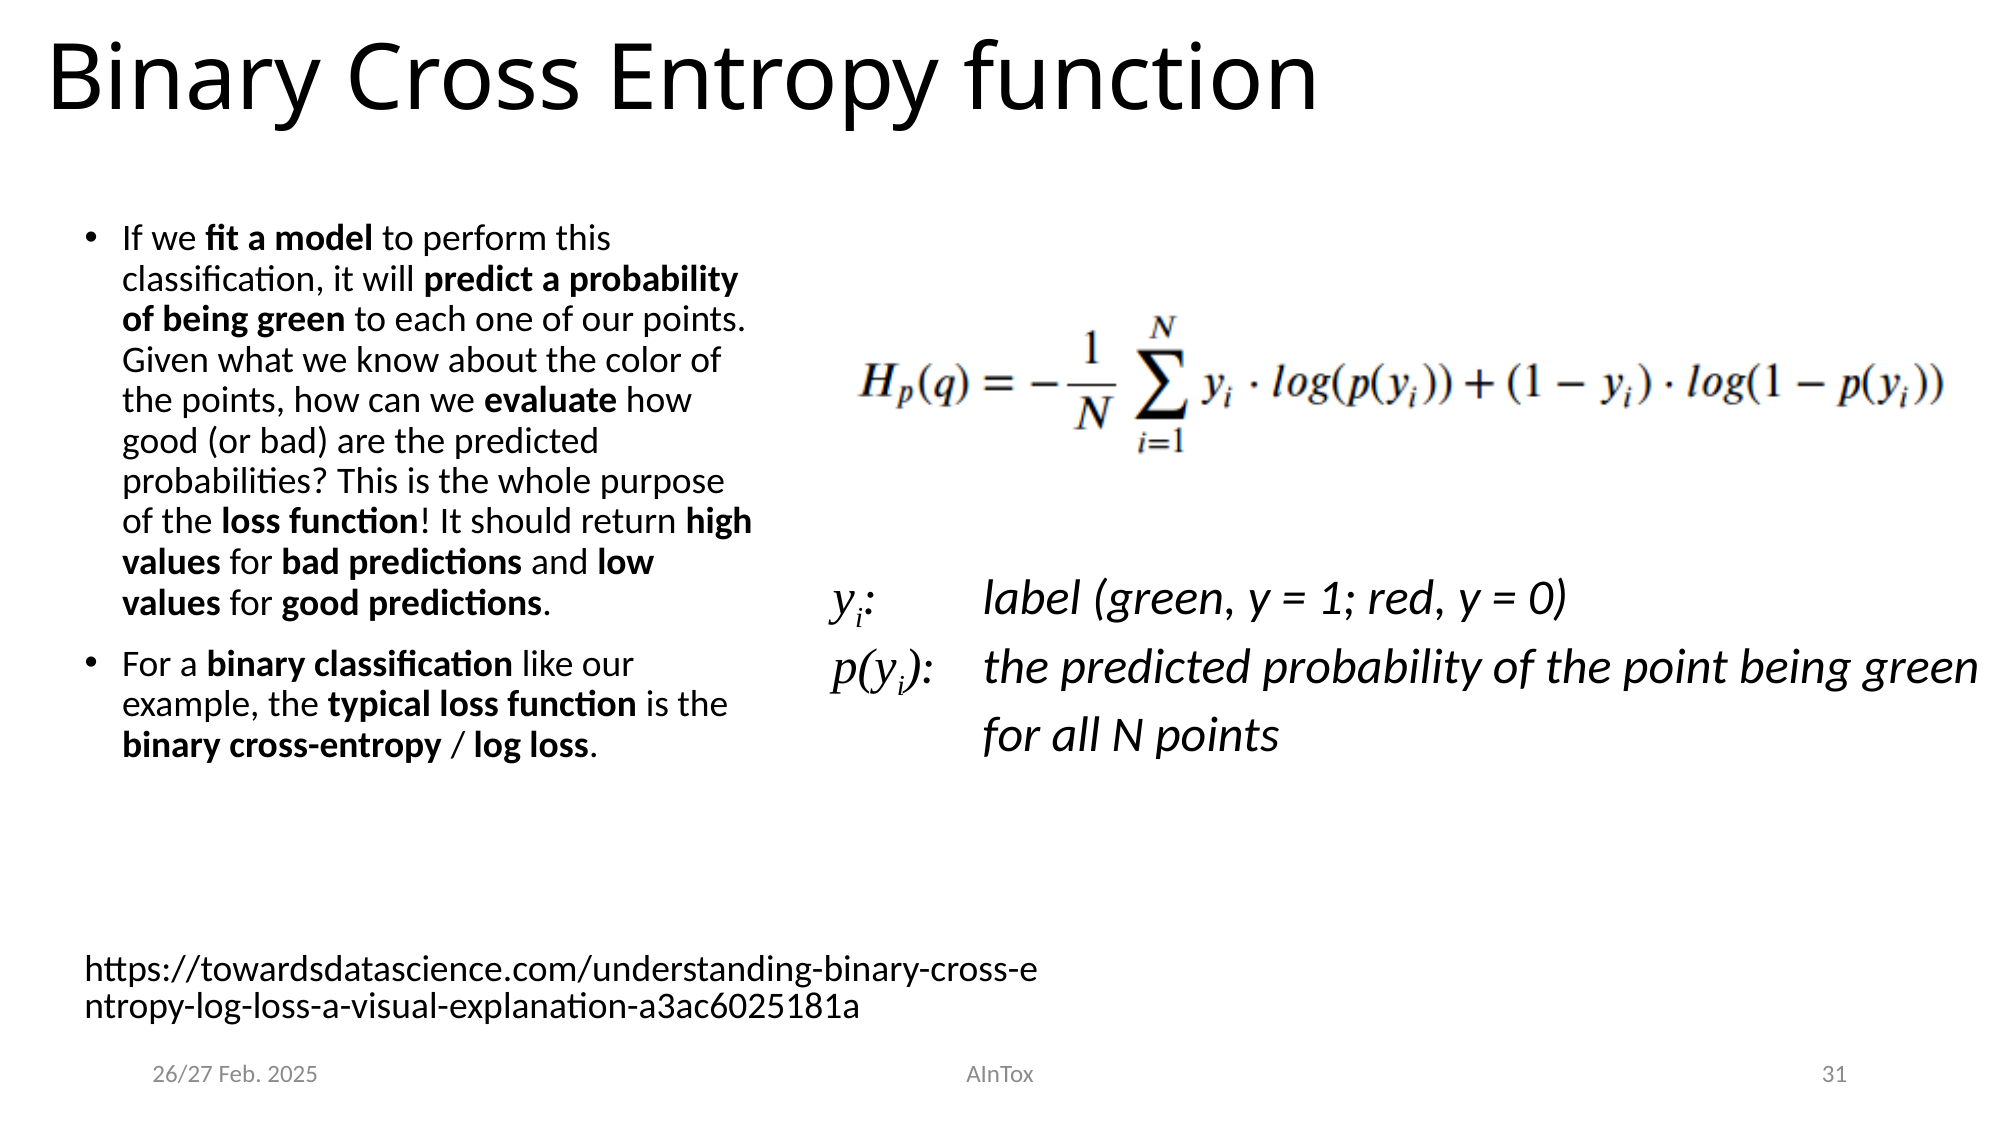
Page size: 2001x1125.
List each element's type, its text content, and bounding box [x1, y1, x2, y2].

text_box yi: label (green, y = 1; red, y = 0) p(yi): the predicted probability of the point being green for all N points [818, 557, 2000, 769]
title Binary Cross Entropy function [30, 0, 1756, 189]
slide_number 31 [1412, 1042, 1863, 1103]
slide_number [137, 1042, 588, 1103]
text_box https://towardsdatascience.com/understanding-binary-cross-entropy-log-loss-a-visual-explanation-a3ac6025181a [69, 936, 1070, 1042]
list If we fit a model to perform this classification, it will predict a probability of being green to each one of our points. Given what we know about the color of the points, how can we evaluate how good (or bad) are the predicted probabilities? This is the whole purpose of the loss function! It should return high values for bad predictions and low values for good predictions. For a binary classification like our example, the typical loss function is the binary cross-entropy / log loss. [69, 211, 773, 839]
picture [839, 304, 1958, 467]
footer AInTox [662, 1042, 1338, 1103]
